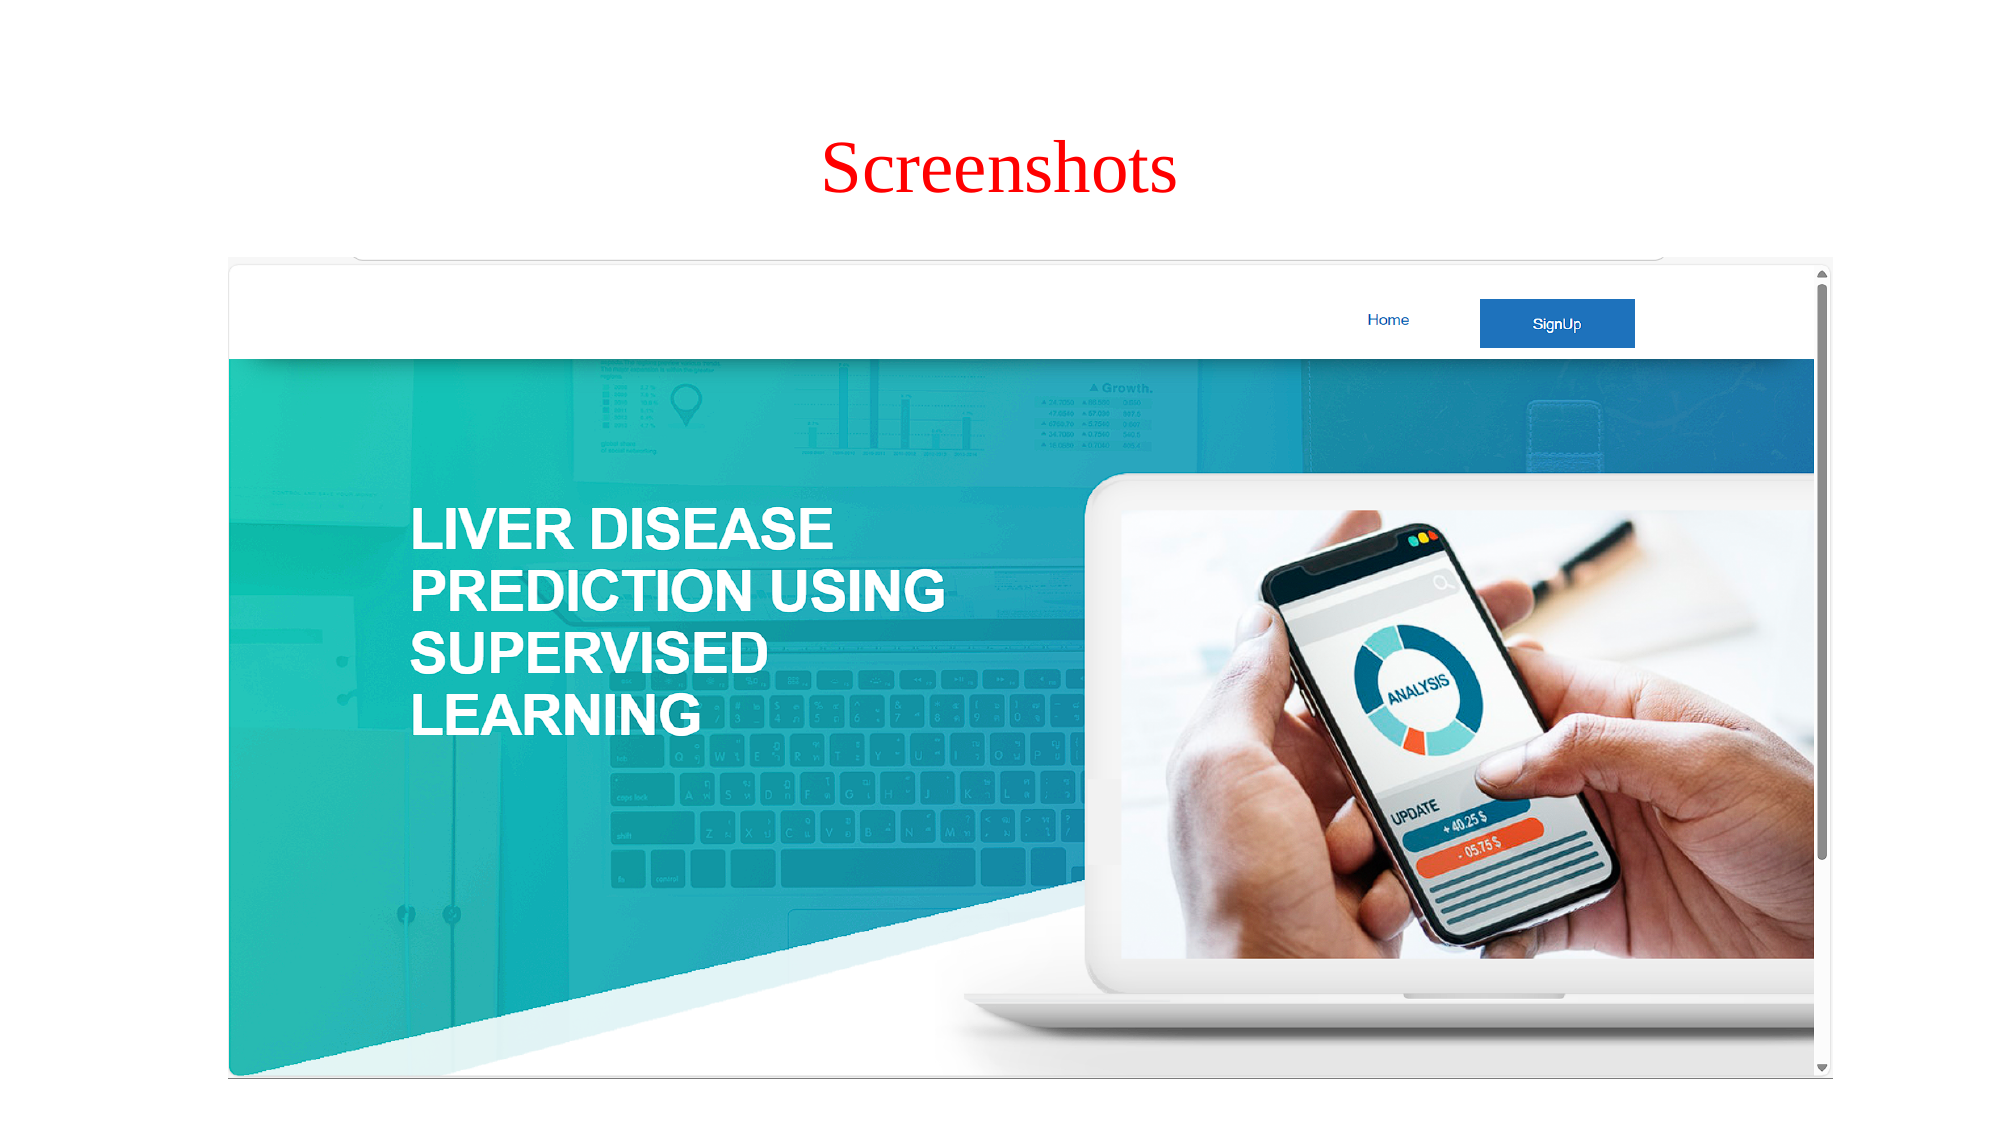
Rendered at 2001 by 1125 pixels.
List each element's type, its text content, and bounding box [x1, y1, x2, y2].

title Screenshots [137, 59, 1863, 278]
picture [228, 257, 1833, 1079]
